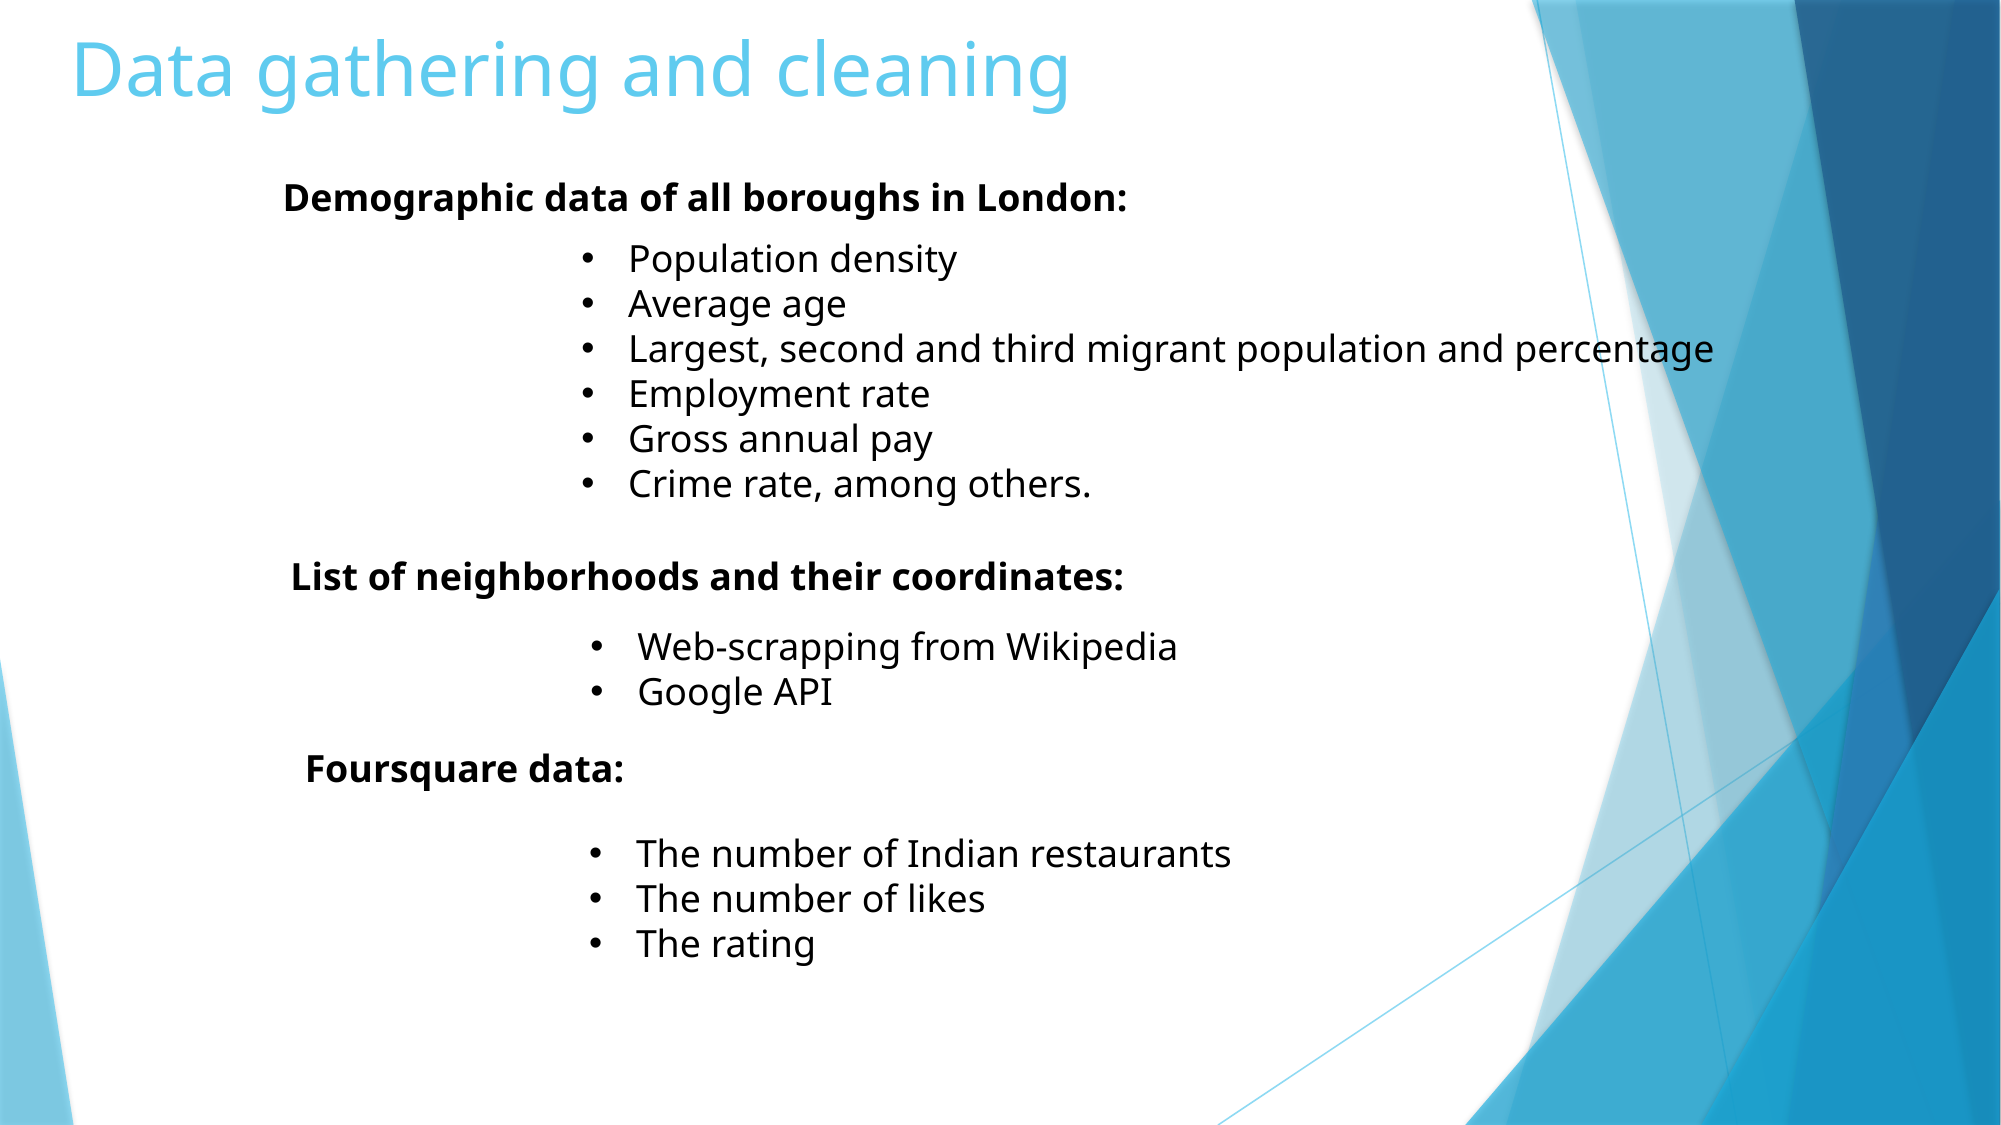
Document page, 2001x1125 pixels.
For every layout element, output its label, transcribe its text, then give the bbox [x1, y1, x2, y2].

text_box Web-scrapping from Wikipedia Google API [575, 615, 1194, 721]
text_box Demographic data of all boroughs in London: [267, 166, 1144, 227]
title Data gathering and cleaning [55, 14, 1466, 134]
text_box List of neighborhoods and their coordinates: [275, 545, 1140, 606]
text_box Population density Average age Largest, second and third migrant population and percentage Employment rate Gross annual pay Crime rate, among others. [566, 227, 1731, 513]
text_box Foursquare data: [290, 738, 640, 798]
text_box The number of Indian restaurants The number of likes The rating [574, 822, 1248, 1018]
